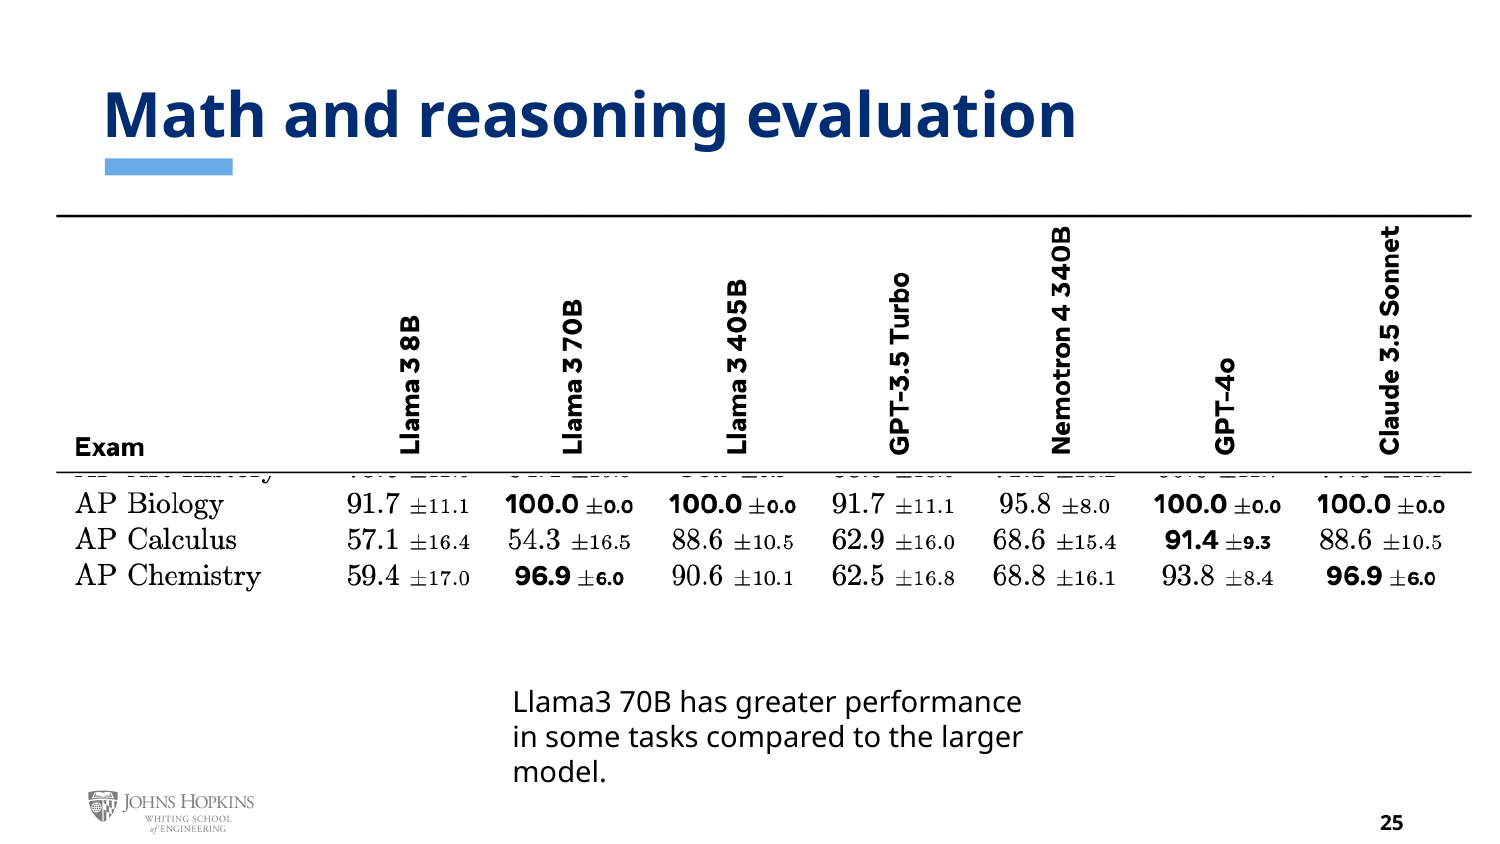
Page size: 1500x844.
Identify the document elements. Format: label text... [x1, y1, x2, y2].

title Math and reasoning evaluation [87, 17, 1414, 159]
text_box Llama3 70B has greater performance in some tasks compared to the larger model. [497, 667, 1065, 793]
picture [0, 190, 1500, 595]
